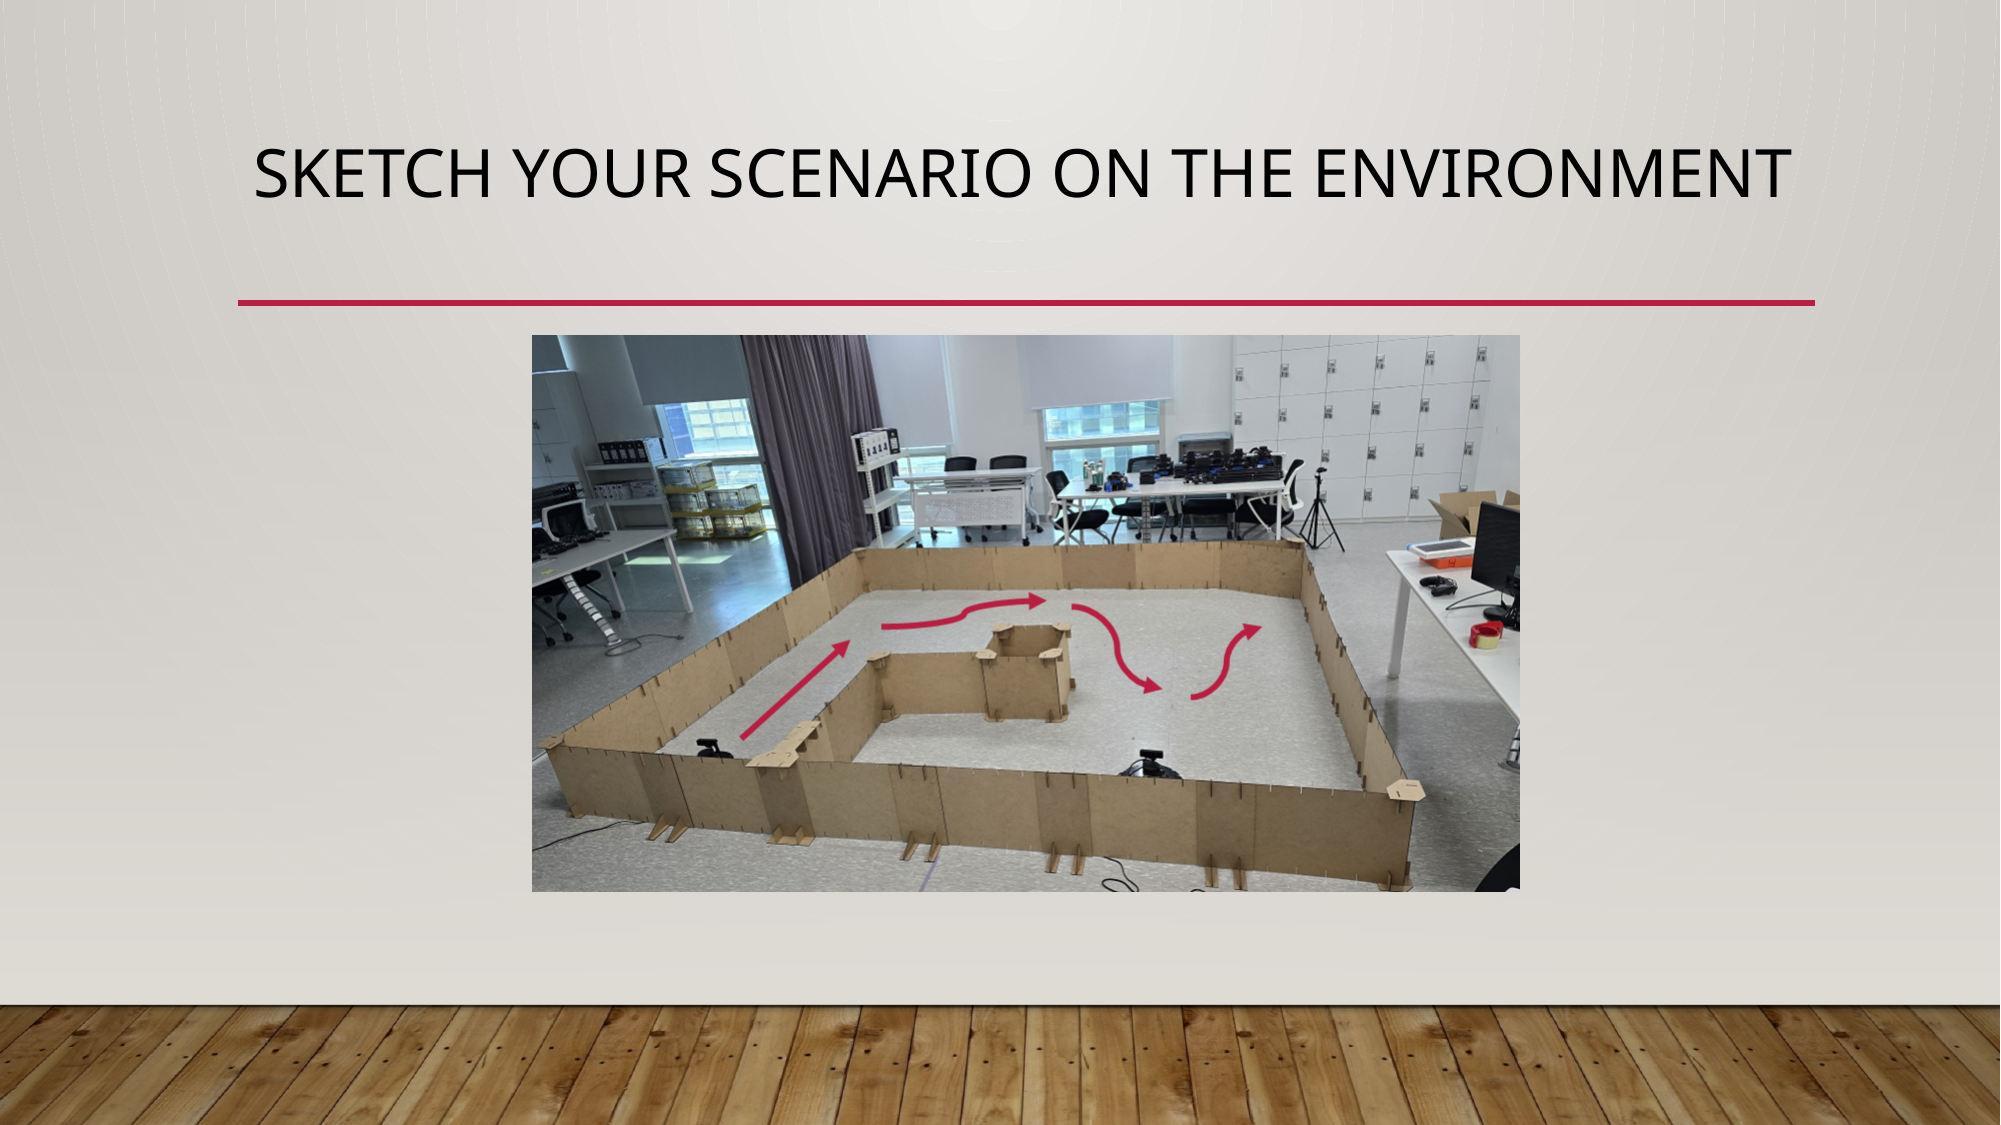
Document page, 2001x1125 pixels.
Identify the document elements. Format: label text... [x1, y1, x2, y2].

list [531, 335, 1520, 892]
title Sketch your scenario on the environment [238, 131, 1814, 305]
picture [0, 1005, 2000, 1125]
